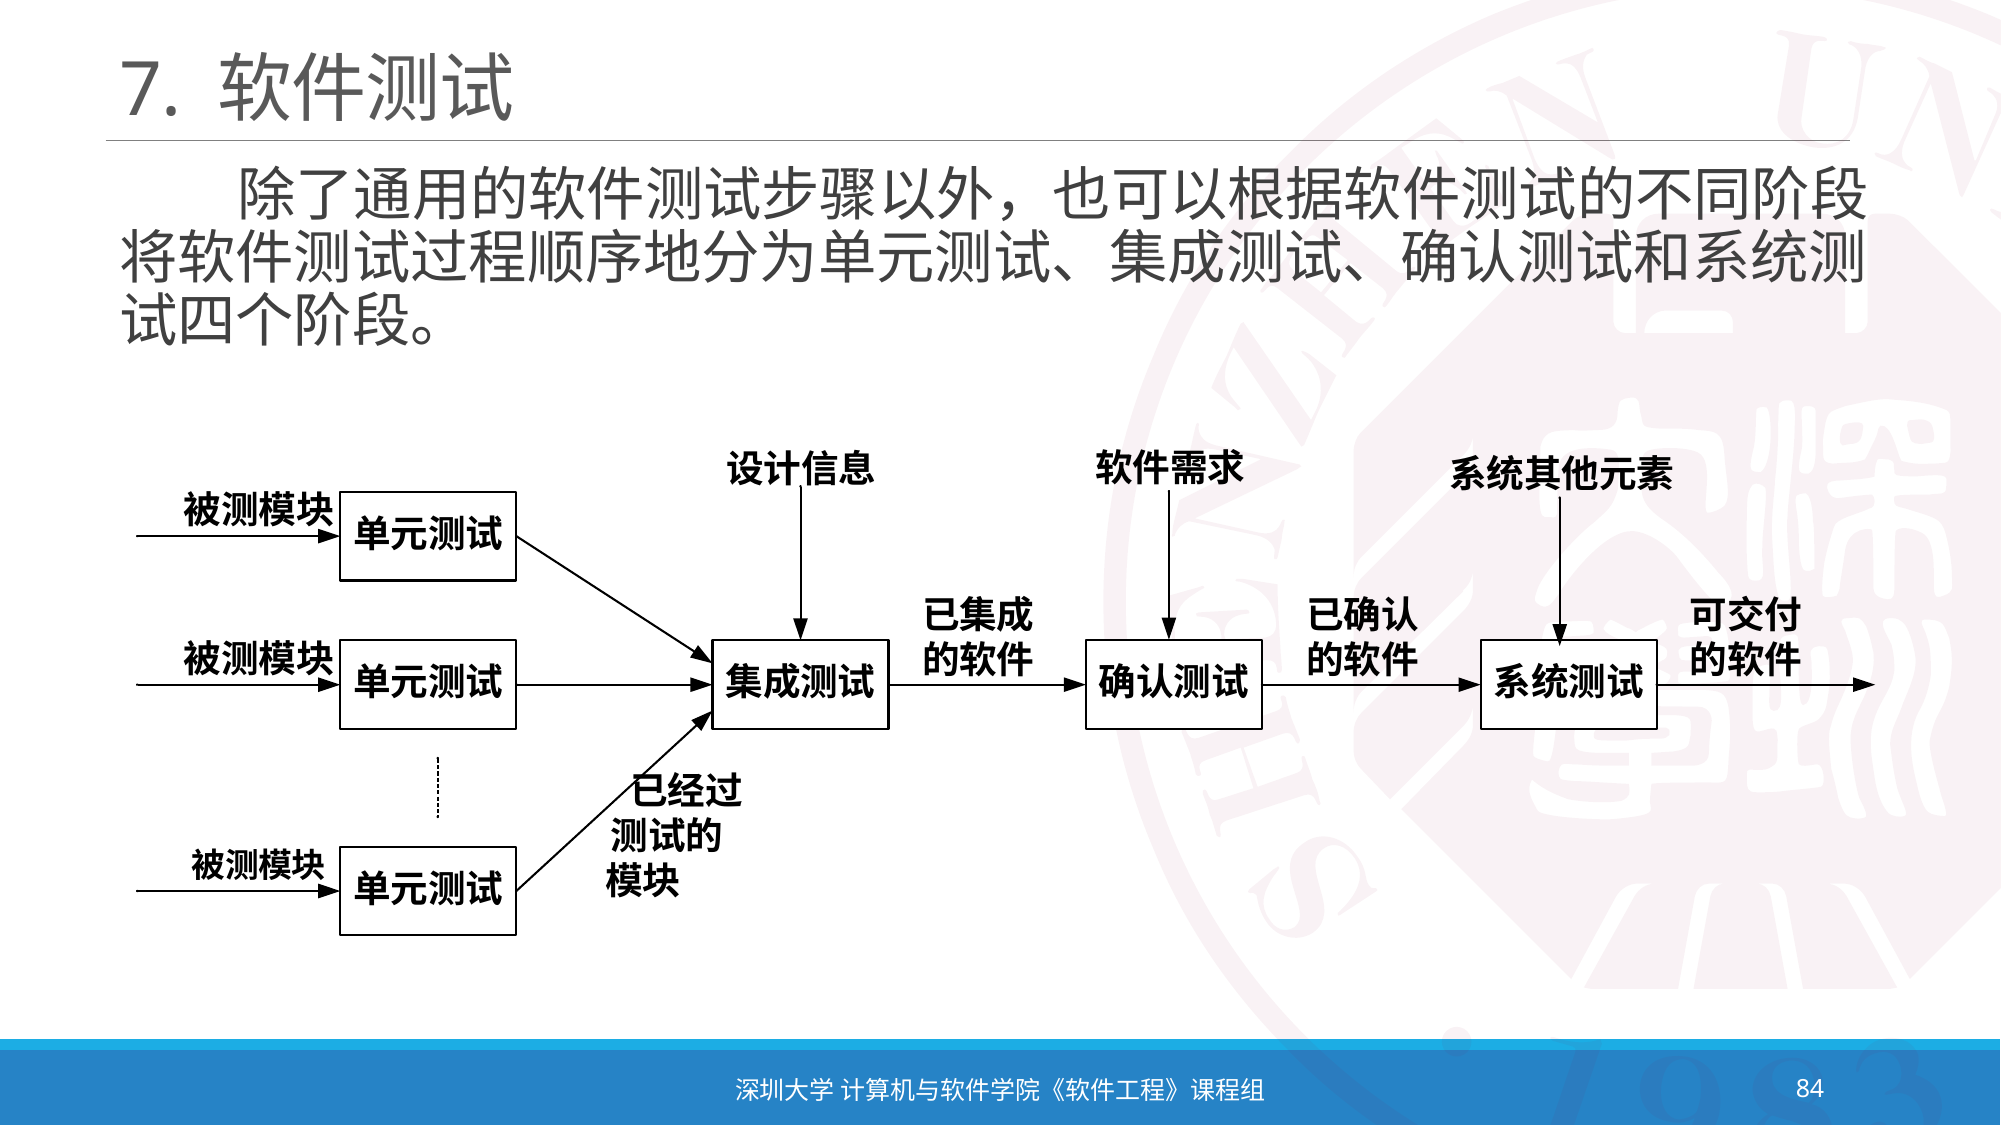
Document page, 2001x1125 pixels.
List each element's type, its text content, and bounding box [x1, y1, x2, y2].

slide_number 84 [1624, 1059, 1840, 1120]
picture [132, 424, 1878, 939]
list 除了通用的软件测试步骤以外，也可以根据软件测试的不同阶段将软件测试过程顺序地分为单元测试、集成测试、确认测试和系统测试四个阶段。 [104, 158, 1878, 1008]
title 7. 软件测试 [104, 0, 1856, 139]
footer 深圳大学 计算机与软件学院《软件工程》课程组 [604, 1059, 1396, 1120]
